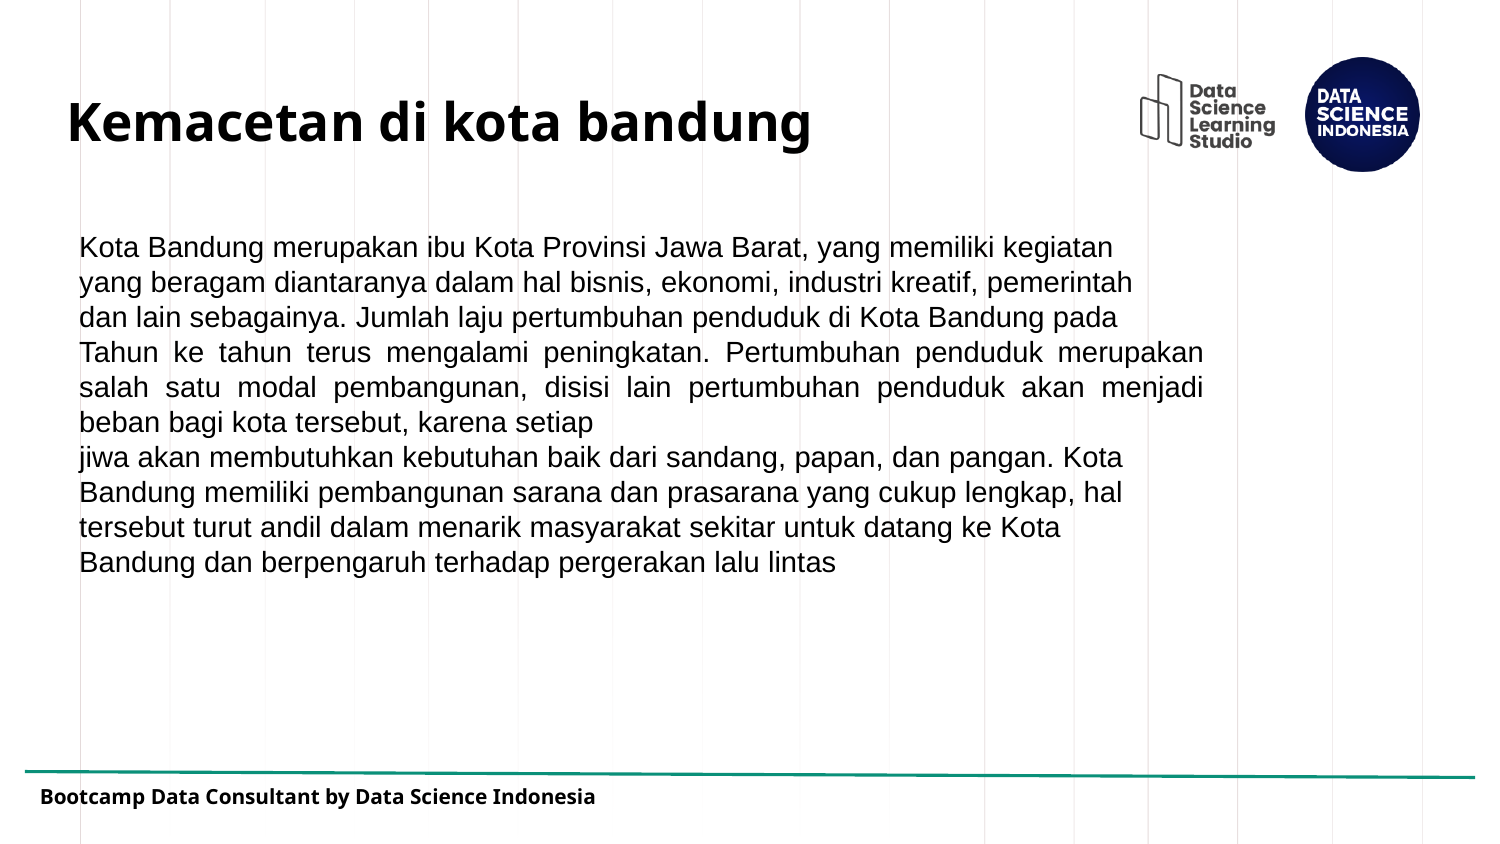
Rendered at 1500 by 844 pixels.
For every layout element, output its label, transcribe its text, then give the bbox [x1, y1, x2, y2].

title Kemacetan di kota bandung [51, 72, 1098, 167]
text_box Kota Bandung merupakan ibu Kota Provinsi Jawa Barat, yang memiliki kegiatan yang beragam diantaranya dalam hal bisnis, ekonomi, industri kreatif, pemerintah dan lain sebagainya. Jumlah laju pertumbuhan penduduk di Kota Bandung pada Tahun ke tahun terus mengalami peningkatan. Pertumbuhan penduduk merupakan salah satu modal pembangunan, disisi lain pertumbuhan penduduk akan menjadi beban bagi kota tersebut, karena setiap jiwa akan membutuhkan kebutuhan baik dari sandang, papan, dan pangan. Kota Bandung memiliki pembangunan sarana dan prasarana yang cukup lengkap, hal tersebut turut andil dalam menarik masyarakat sekitar untuk datang ke Kota Bandung dan berpengaruh terhadap pergerakan lalu lintas [64, 213, 1221, 593]
picture [0, 1, 1500, 844]
